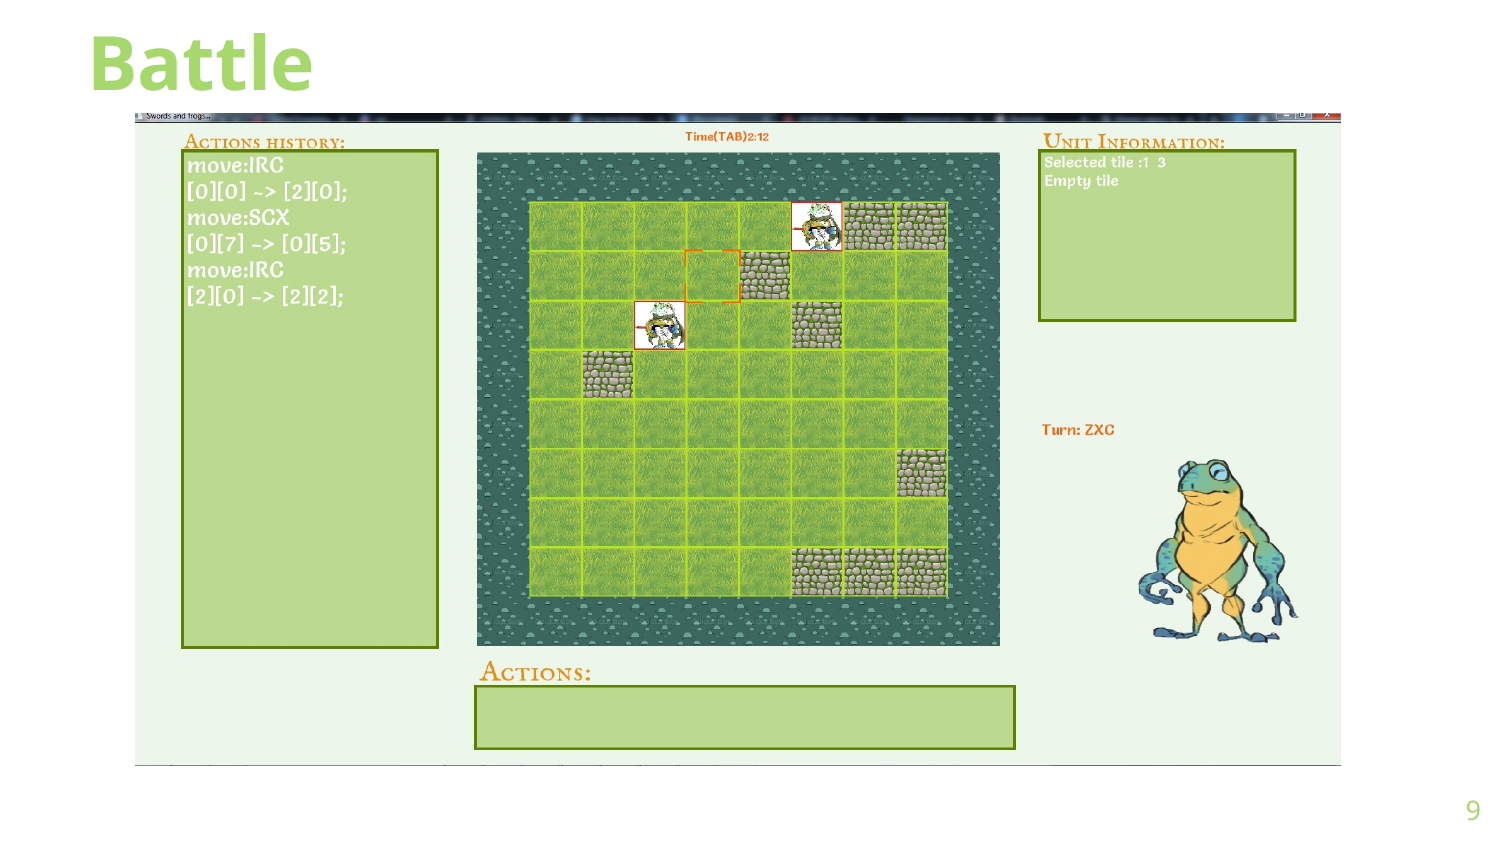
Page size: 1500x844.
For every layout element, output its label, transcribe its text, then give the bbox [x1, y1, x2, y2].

slide_number 9 [1391, 779, 1482, 844]
picture [135, 112, 1342, 766]
title Battle [87, 19, 327, 106]
